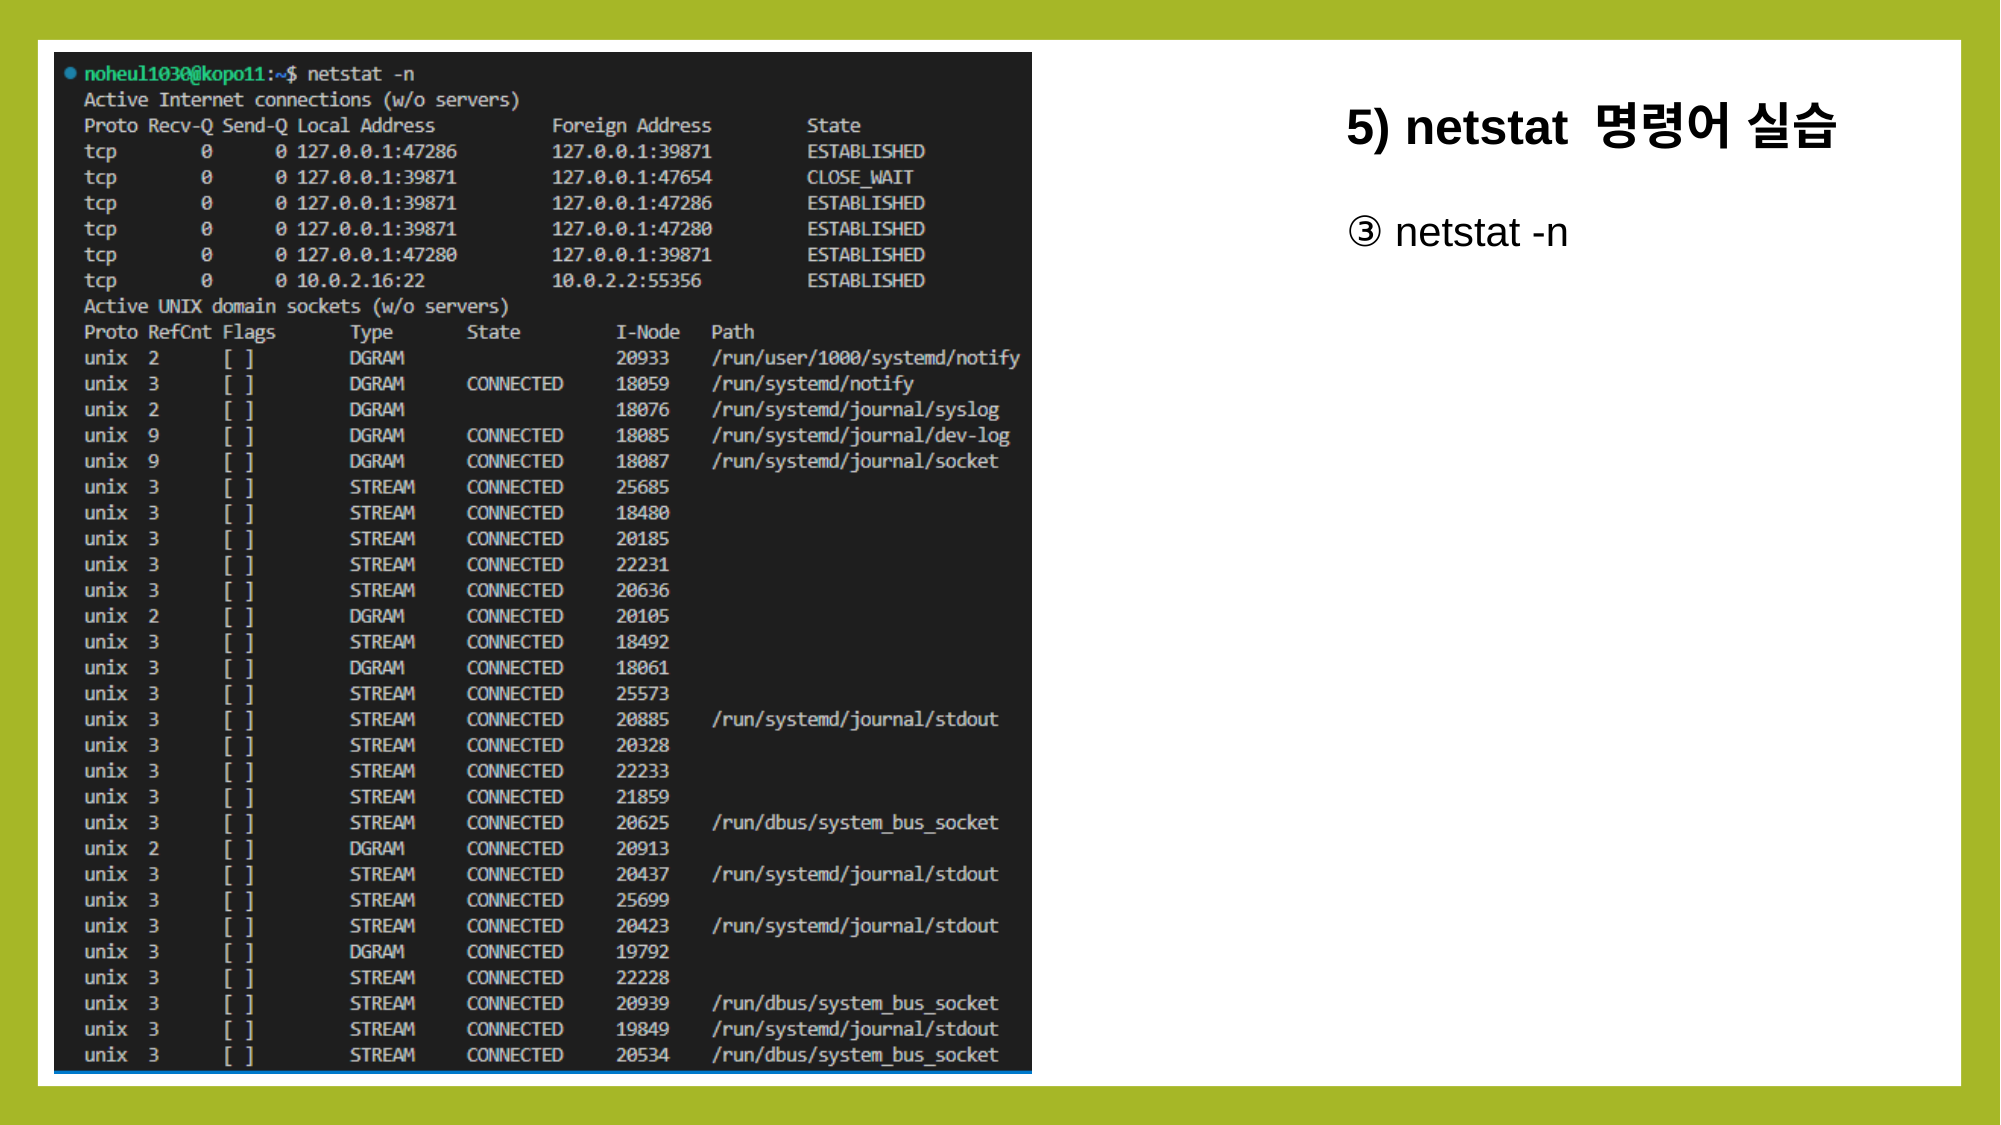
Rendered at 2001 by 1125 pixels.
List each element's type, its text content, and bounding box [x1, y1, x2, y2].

text_box 5) netstat 명령어 실습 ③ netstat -n [1331, 87, 1932, 363]
picture [54, 52, 1032, 1074]
